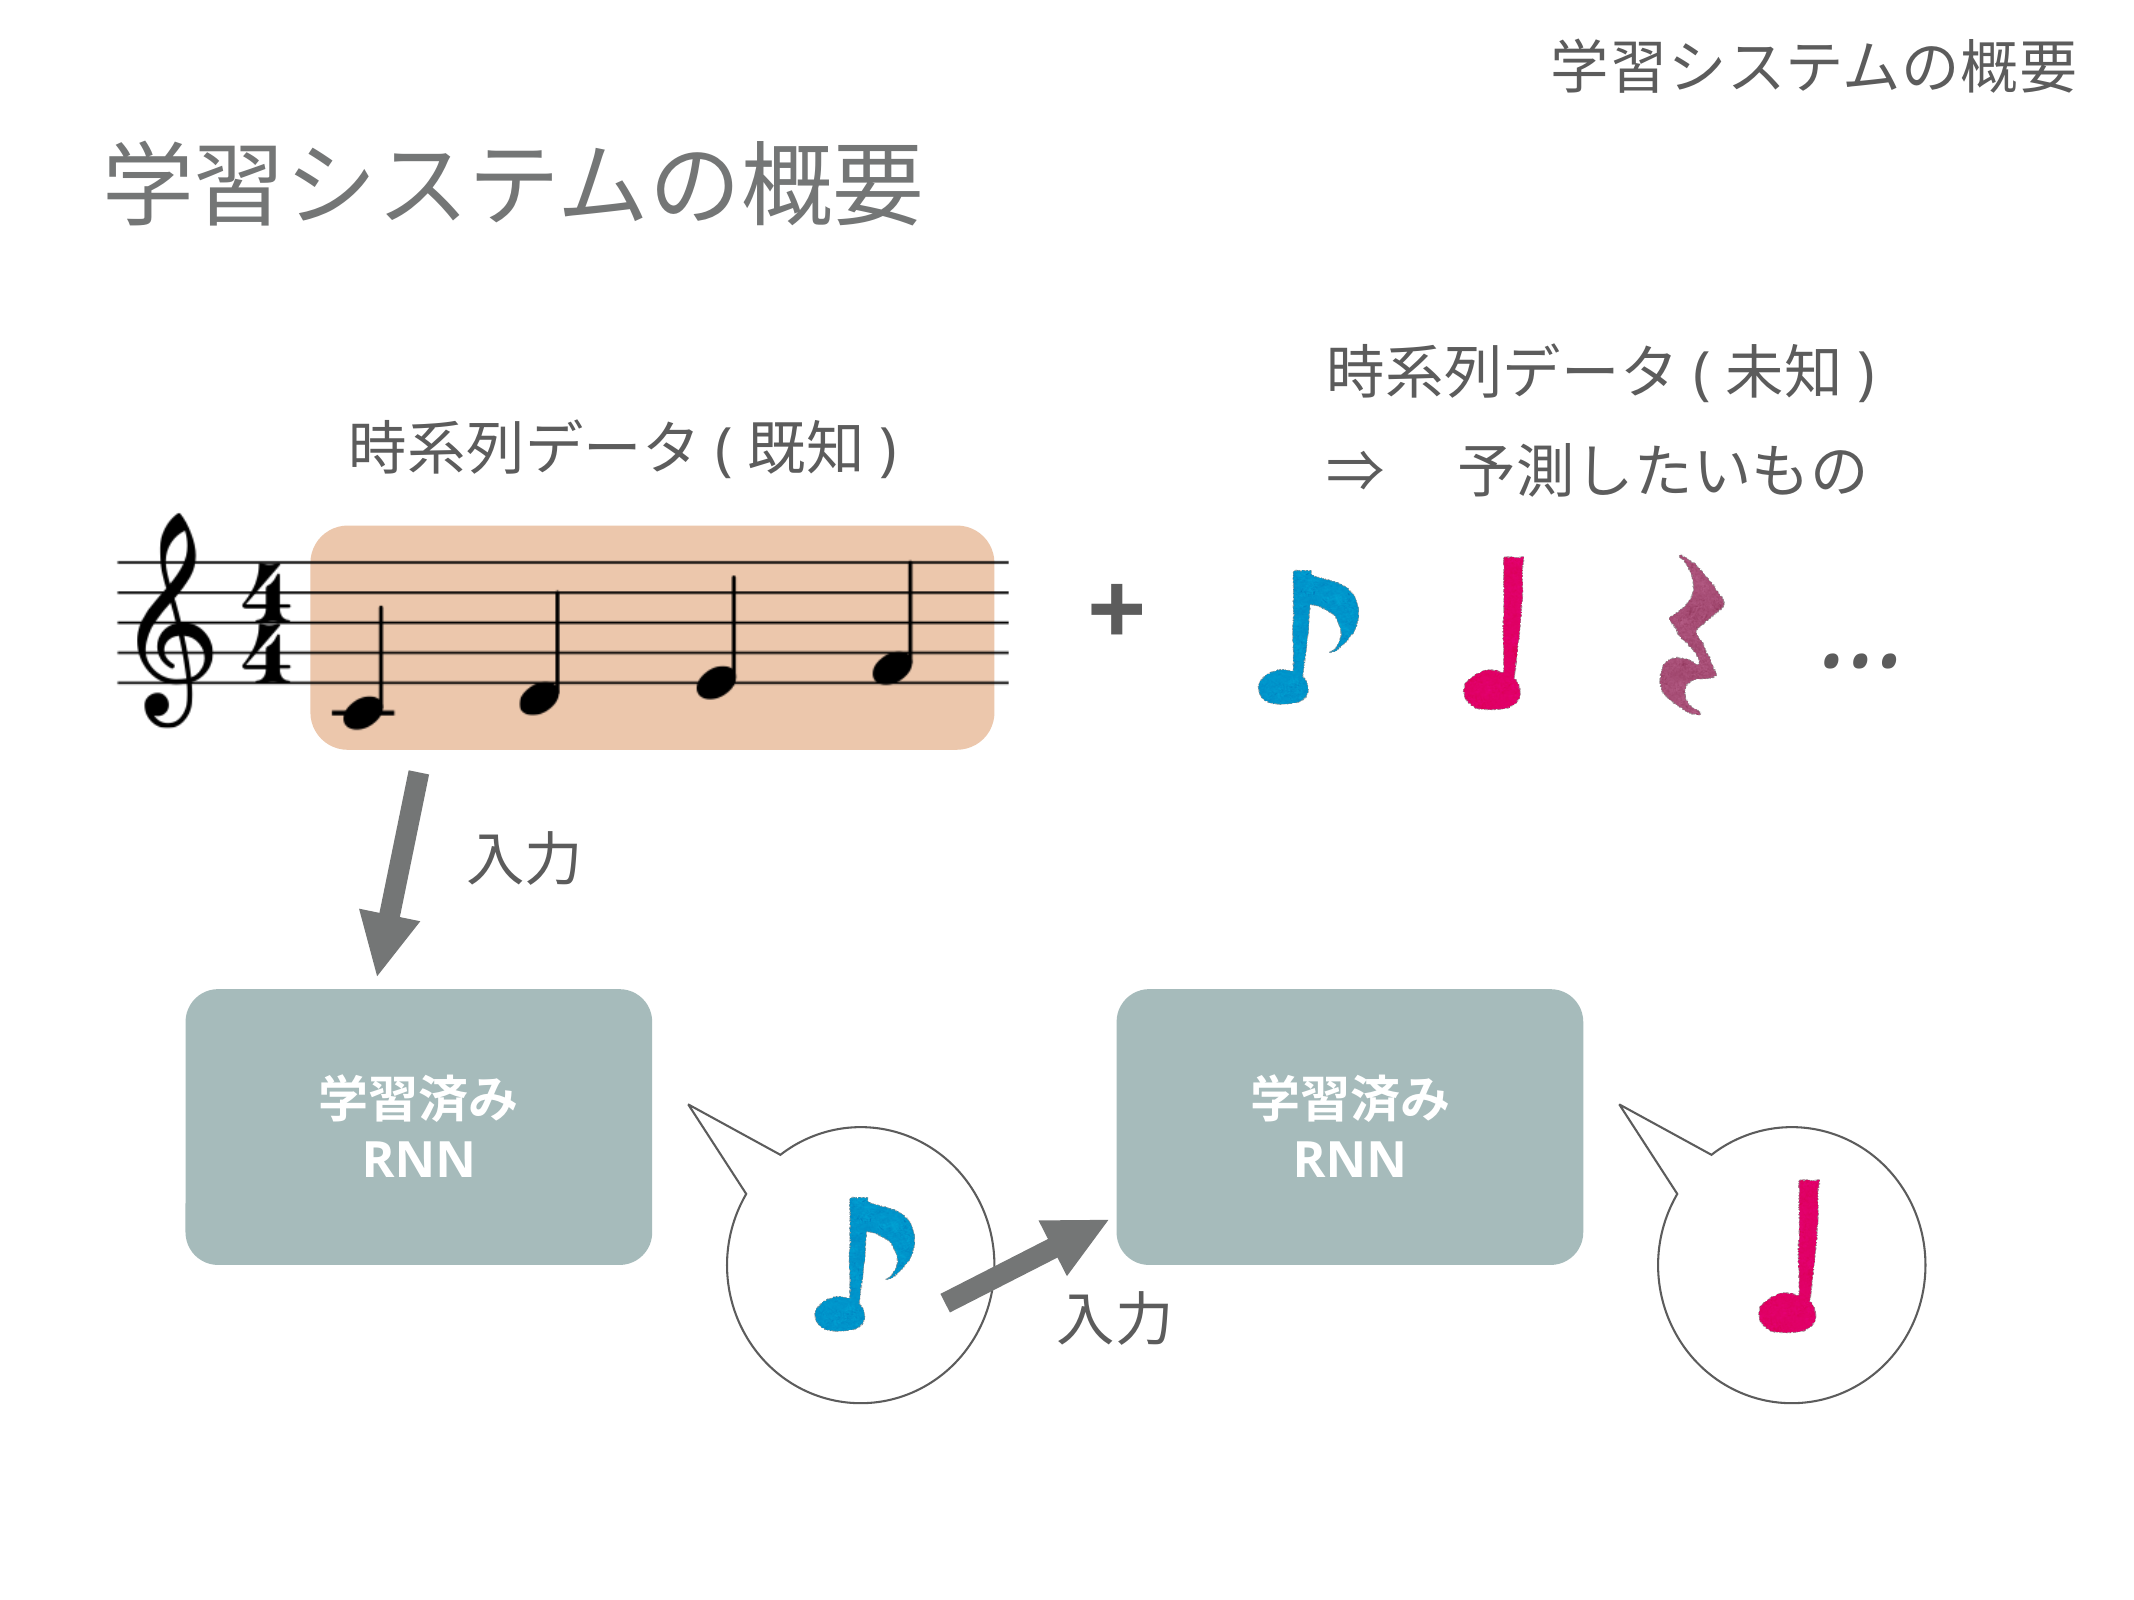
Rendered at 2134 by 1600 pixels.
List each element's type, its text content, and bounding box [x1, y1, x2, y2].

list [93, 327, 2041, 1482]
picture [74, 476, 1009, 791]
picture [1227, 559, 1382, 717]
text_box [944, 1219, 1109, 1304]
text_box 時系列データ(既知) [340, 403, 934, 476]
text_box [1619, 1104, 1926, 1404]
picture [1632, 547, 1756, 725]
picture [1421, 548, 1591, 728]
picture [1716, 1171, 1887, 1352]
picture [783, 1186, 938, 1344]
text_box 時系列データ(未知) ⇒ 予測したいもの [1318, 326, 1911, 513]
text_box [376, 791, 420, 977]
text_box [688, 1104, 990, 1404]
text_box 入力 [457, 814, 861, 901]
title 学習システムの概要 [93, 118, 2041, 238]
text_box … [1807, 547, 1925, 698]
text_box 学習済み RNN [185, 989, 653, 1265]
text_box 学習済み RNN [1116, 989, 1584, 1265]
text_box 学習システムの概要 [1413, 21, 2087, 109]
text_box + [1078, 533, 1274, 676]
text_box 入力 [1048, 1273, 1452, 1360]
